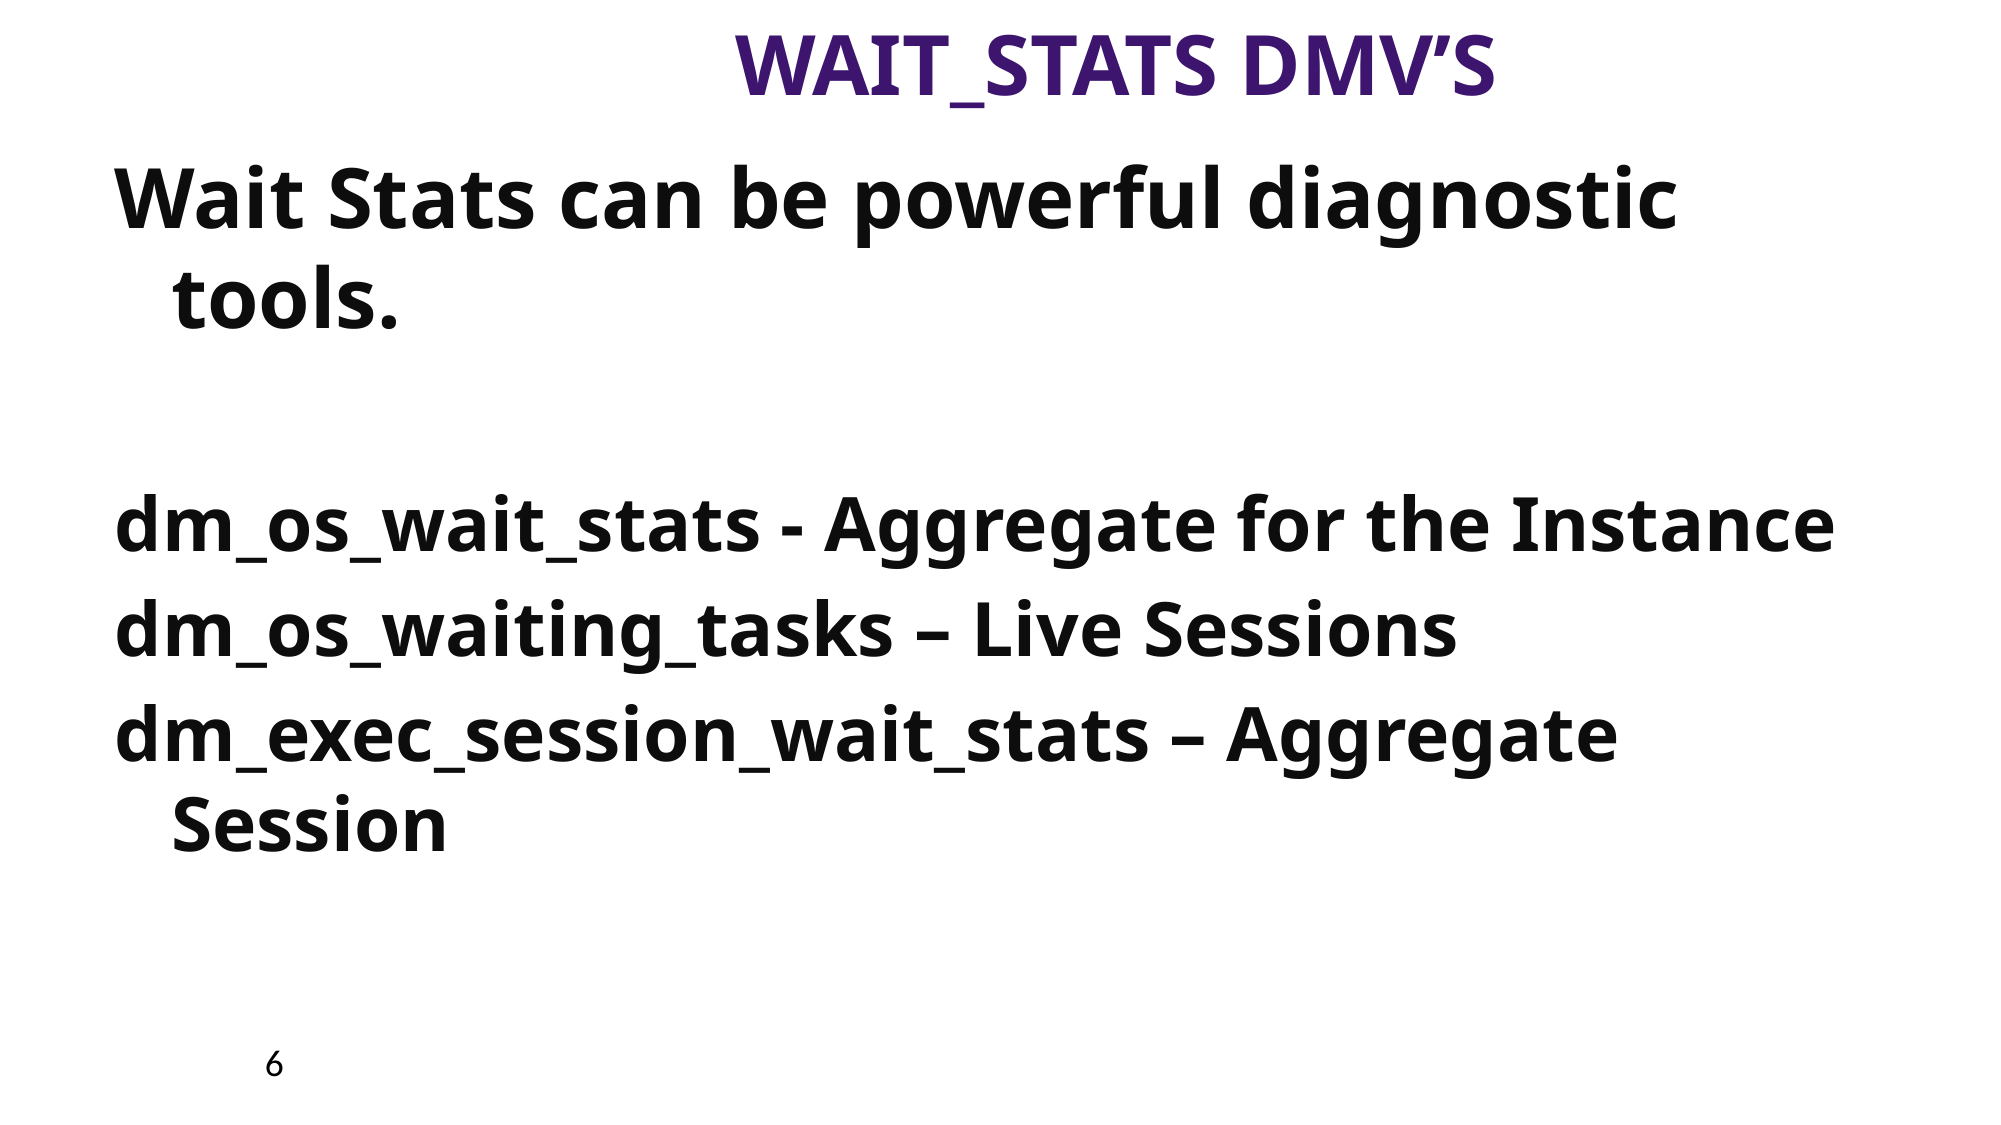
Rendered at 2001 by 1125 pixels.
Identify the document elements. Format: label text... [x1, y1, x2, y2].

list Wait Stats can be powerful diagnostic tools. dm_os_wait_stats - Aggregate for the Instance dm_os_waiting_tasks – Live Sessions dm_exec_session_wait_stats – Aggregate Session [99, 137, 1900, 938]
slide_number 6 [249, 1031, 337, 1092]
title wait_stats DMV’s [316, 0, 1917, 125]
